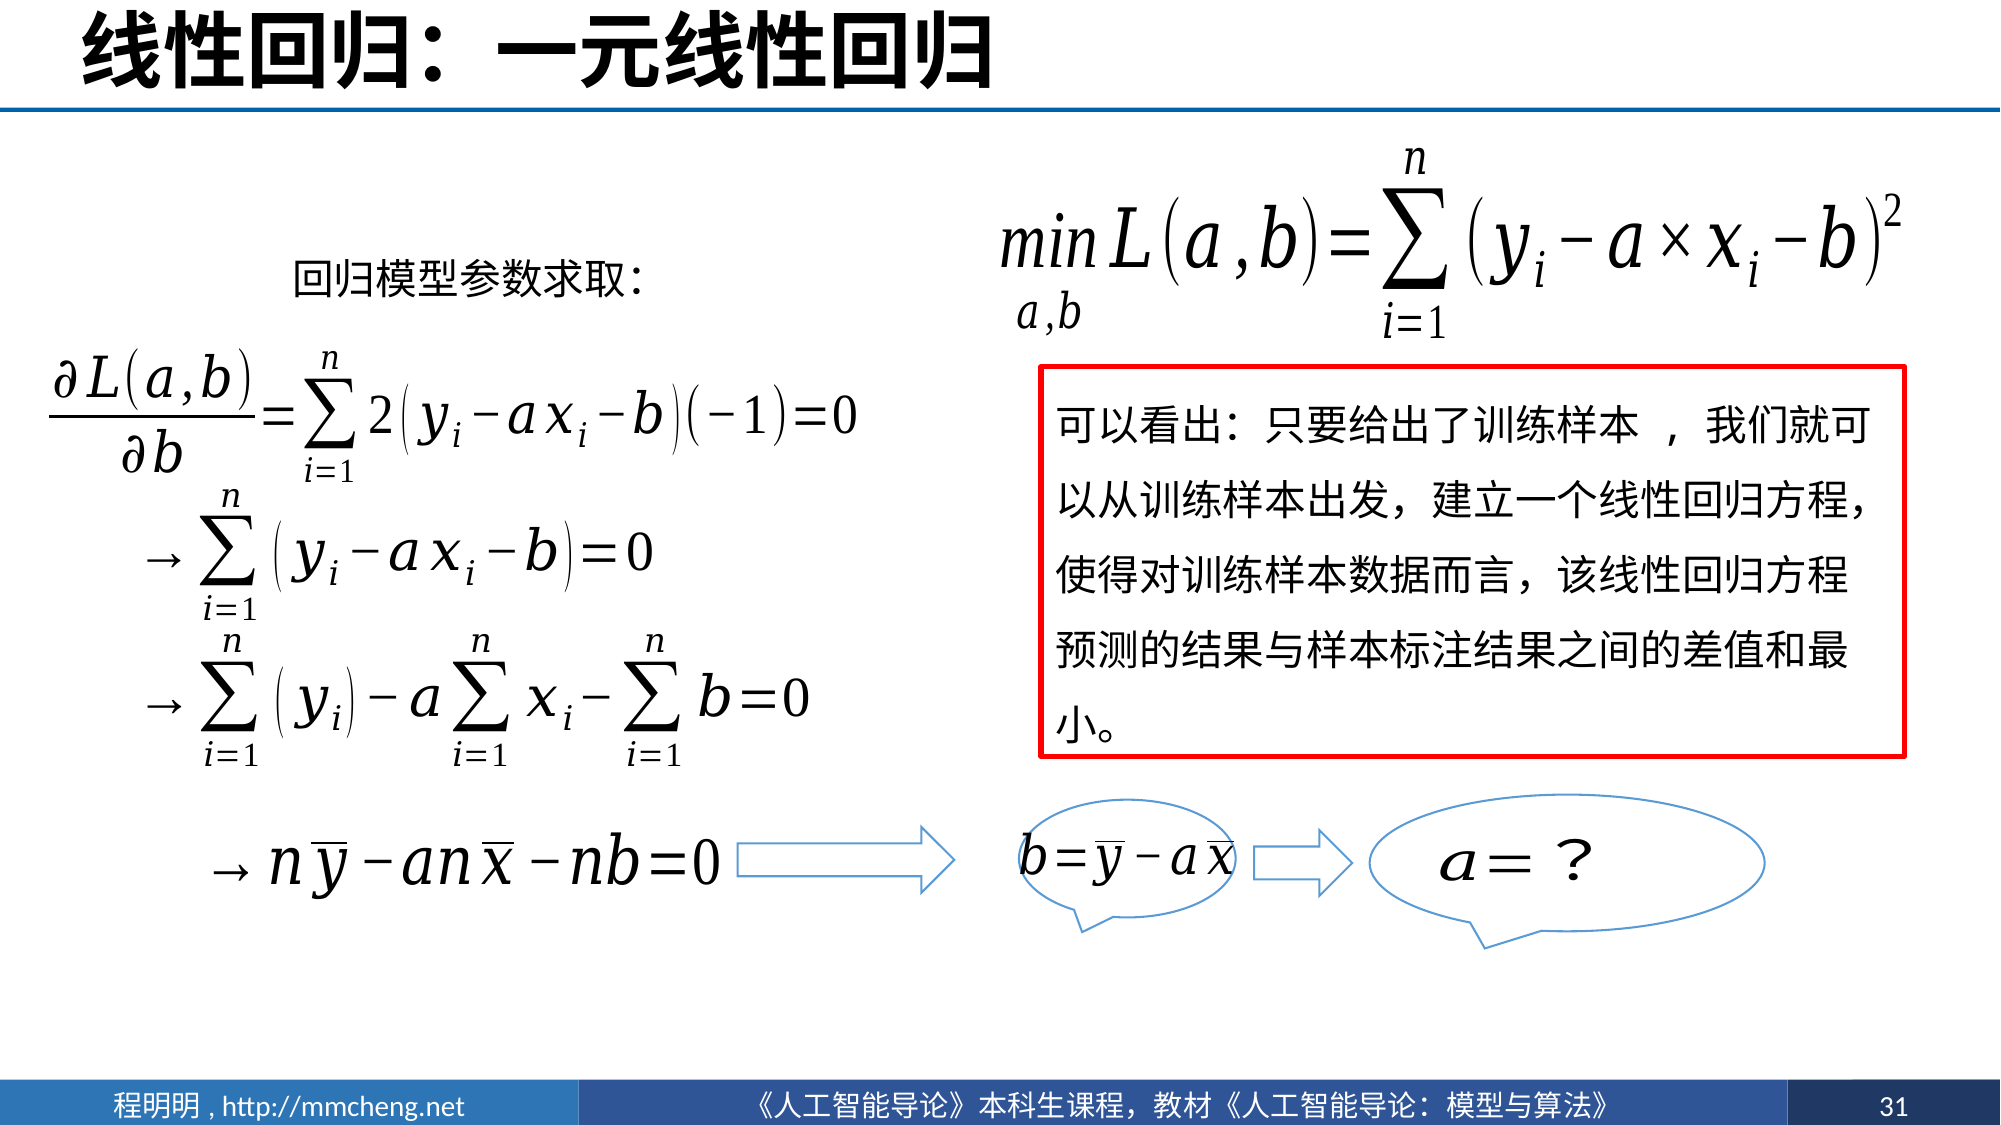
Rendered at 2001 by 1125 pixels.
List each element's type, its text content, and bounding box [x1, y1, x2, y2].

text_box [1369, 794, 1765, 932]
title 线性回归：一元线性回归 [64, 0, 2000, 110]
text_box [1017, 835, 1027, 872]
text_box [1021, 798, 1237, 934]
text_box [1253, 827, 1354, 899]
text_box [736, 824, 956, 896]
